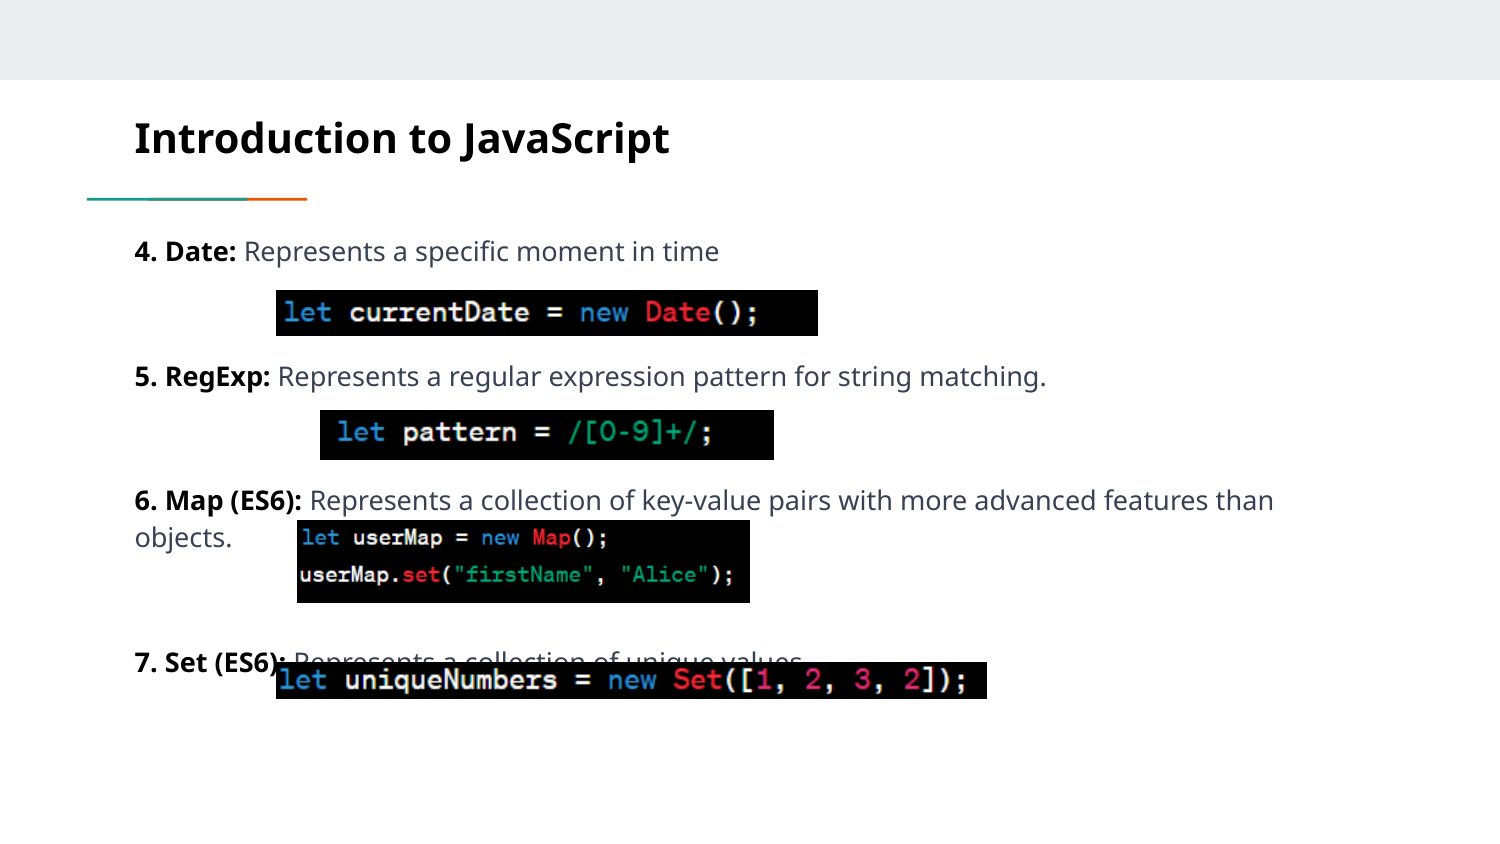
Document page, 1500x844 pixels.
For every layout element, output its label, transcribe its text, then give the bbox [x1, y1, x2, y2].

picture [320, 409, 774, 461]
title Introduction to JavaScript [119, 89, 1381, 178]
picture [276, 290, 818, 337]
picture [296, 520, 751, 603]
picture [276, 662, 987, 699]
list 4. Date: Represents a specific moment in time 5. RegExp: Represents a regular expression pattern for string matching. 6. Map (ES6): Represents a collection of key-value pairs with more advanced features than objects. 7. Set (ES6): Represents a collection of unique values.. [119, 214, 1381, 712]
